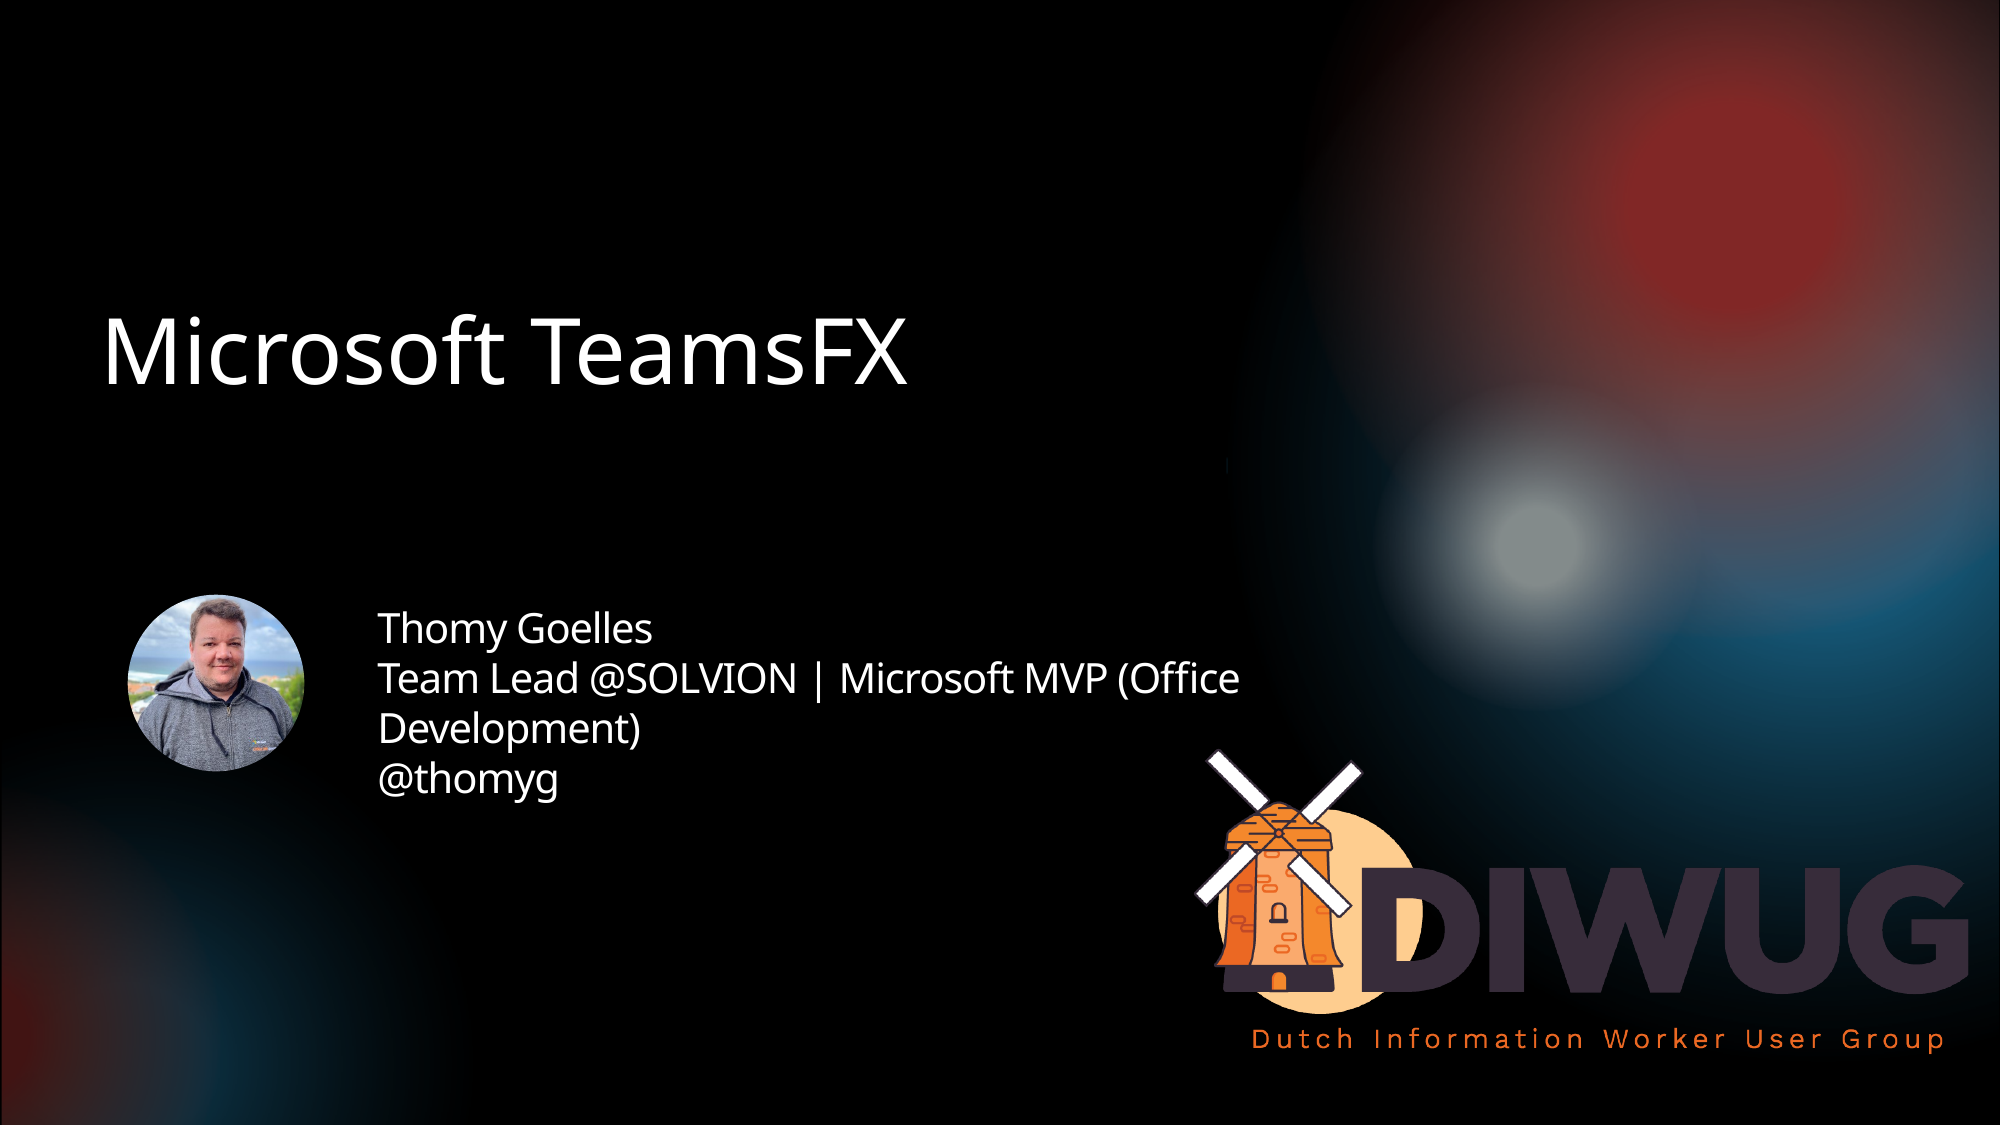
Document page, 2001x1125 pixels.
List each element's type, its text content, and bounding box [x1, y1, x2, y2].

picture [1, 0, 2001, 1125]
title Microsoft TeamsFX [85, 298, 1543, 563]
text_box Thomy Goelles Team Lead @SOLVION | Microsoft MVP (Office Development) @thomyg [362, 594, 1482, 810]
